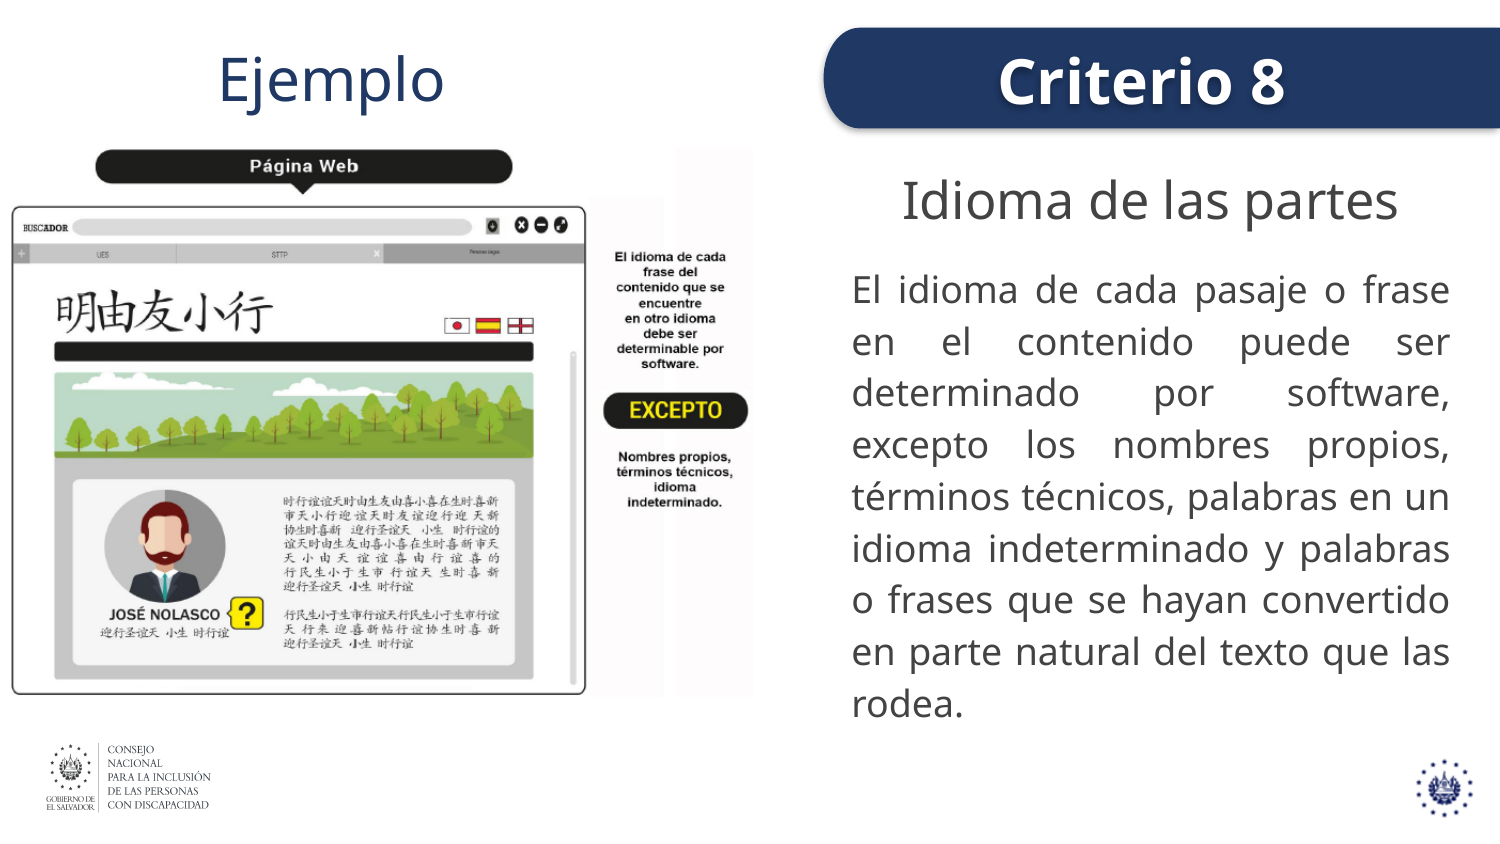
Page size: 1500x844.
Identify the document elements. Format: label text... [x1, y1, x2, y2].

text_box Criterio 8 [819, 36, 1465, 123]
picture [37, 732, 216, 821]
text_box [841, 27, 1500, 129]
title Ejemplo [0, 18, 664, 129]
picture [8, 147, 753, 697]
title Idioma de las partes [819, 157, 1483, 246]
list El idioma de cada pasaje o frase en el contenido puede ser determinado por software, excepto los nombres propios, términos técnicos, palabras en un idioma indeterminado y palabras o frases que se hayan convertido en parte natural del texto que las rodea. [836, 259, 1467, 725]
picture [1401, 755, 1500, 844]
